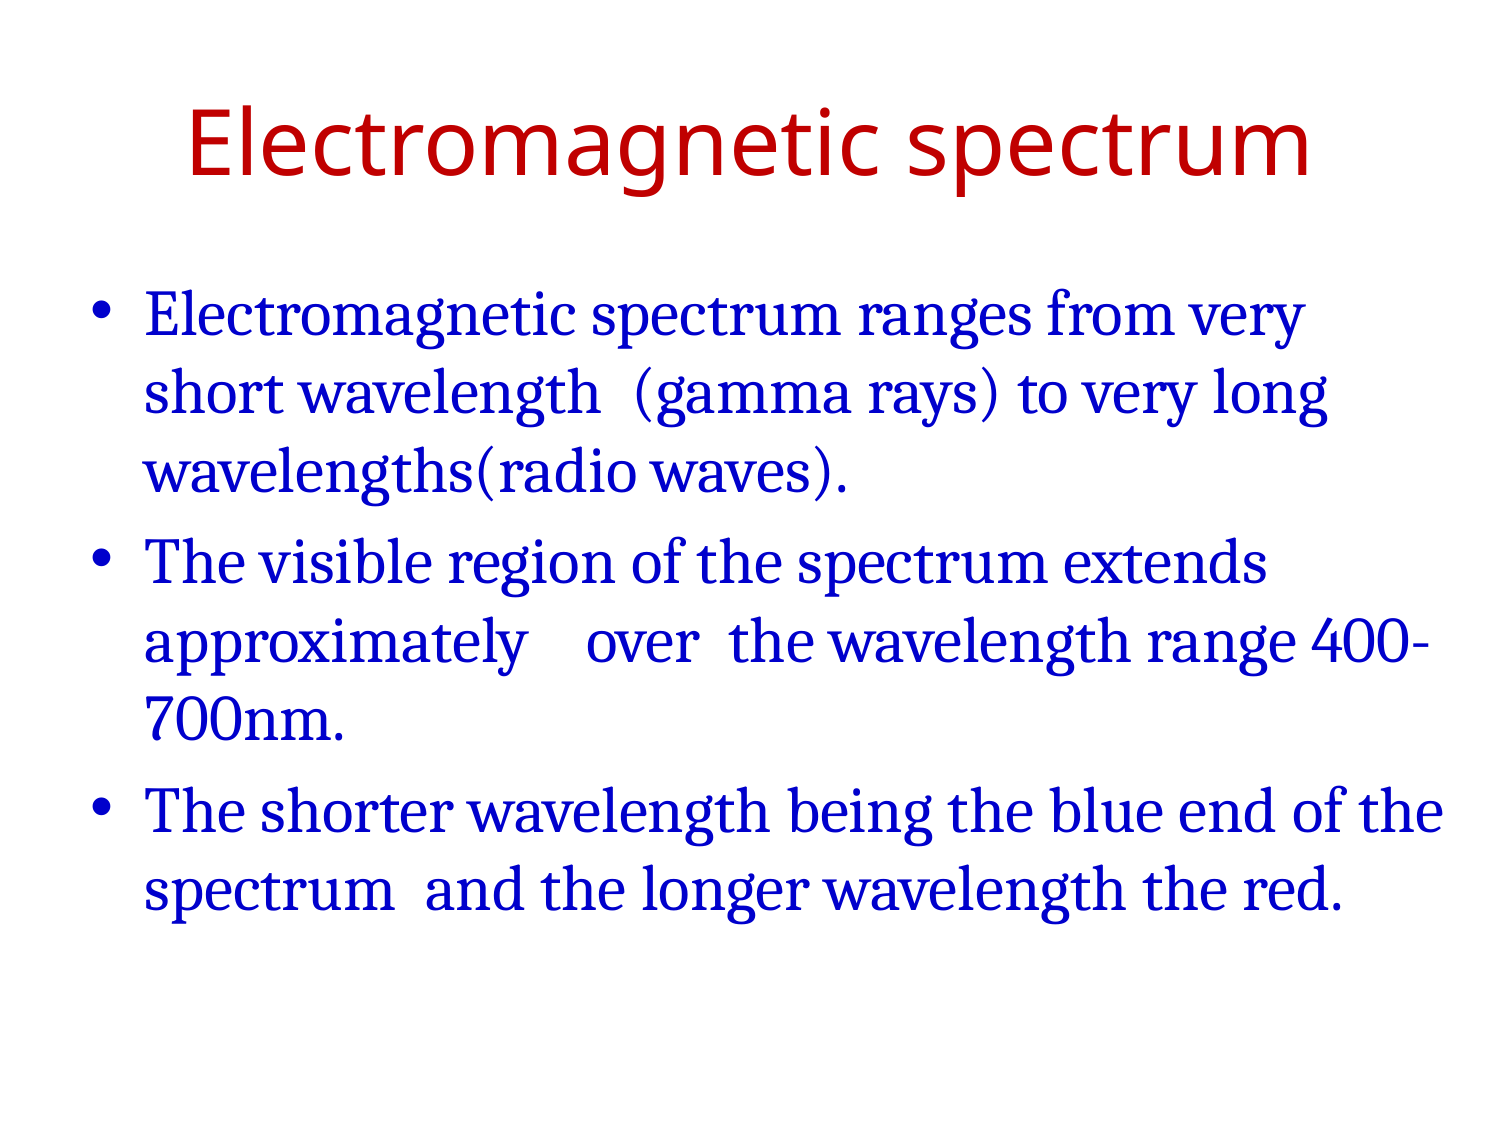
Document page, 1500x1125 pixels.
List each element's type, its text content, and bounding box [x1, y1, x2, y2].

title Electromagnetic spectrum [75, 45, 1425, 233]
list Electromagnetic spectrum ranges from very short wavelength (gamma rays) to very long wavelengths(radio waves). The visible region of the spectrum extends approximately over the wavelength range 400-700nm. The shorter wavelength being the blue end of the spectrum and the longer wavelength the red. [75, 262, 1463, 1005]
